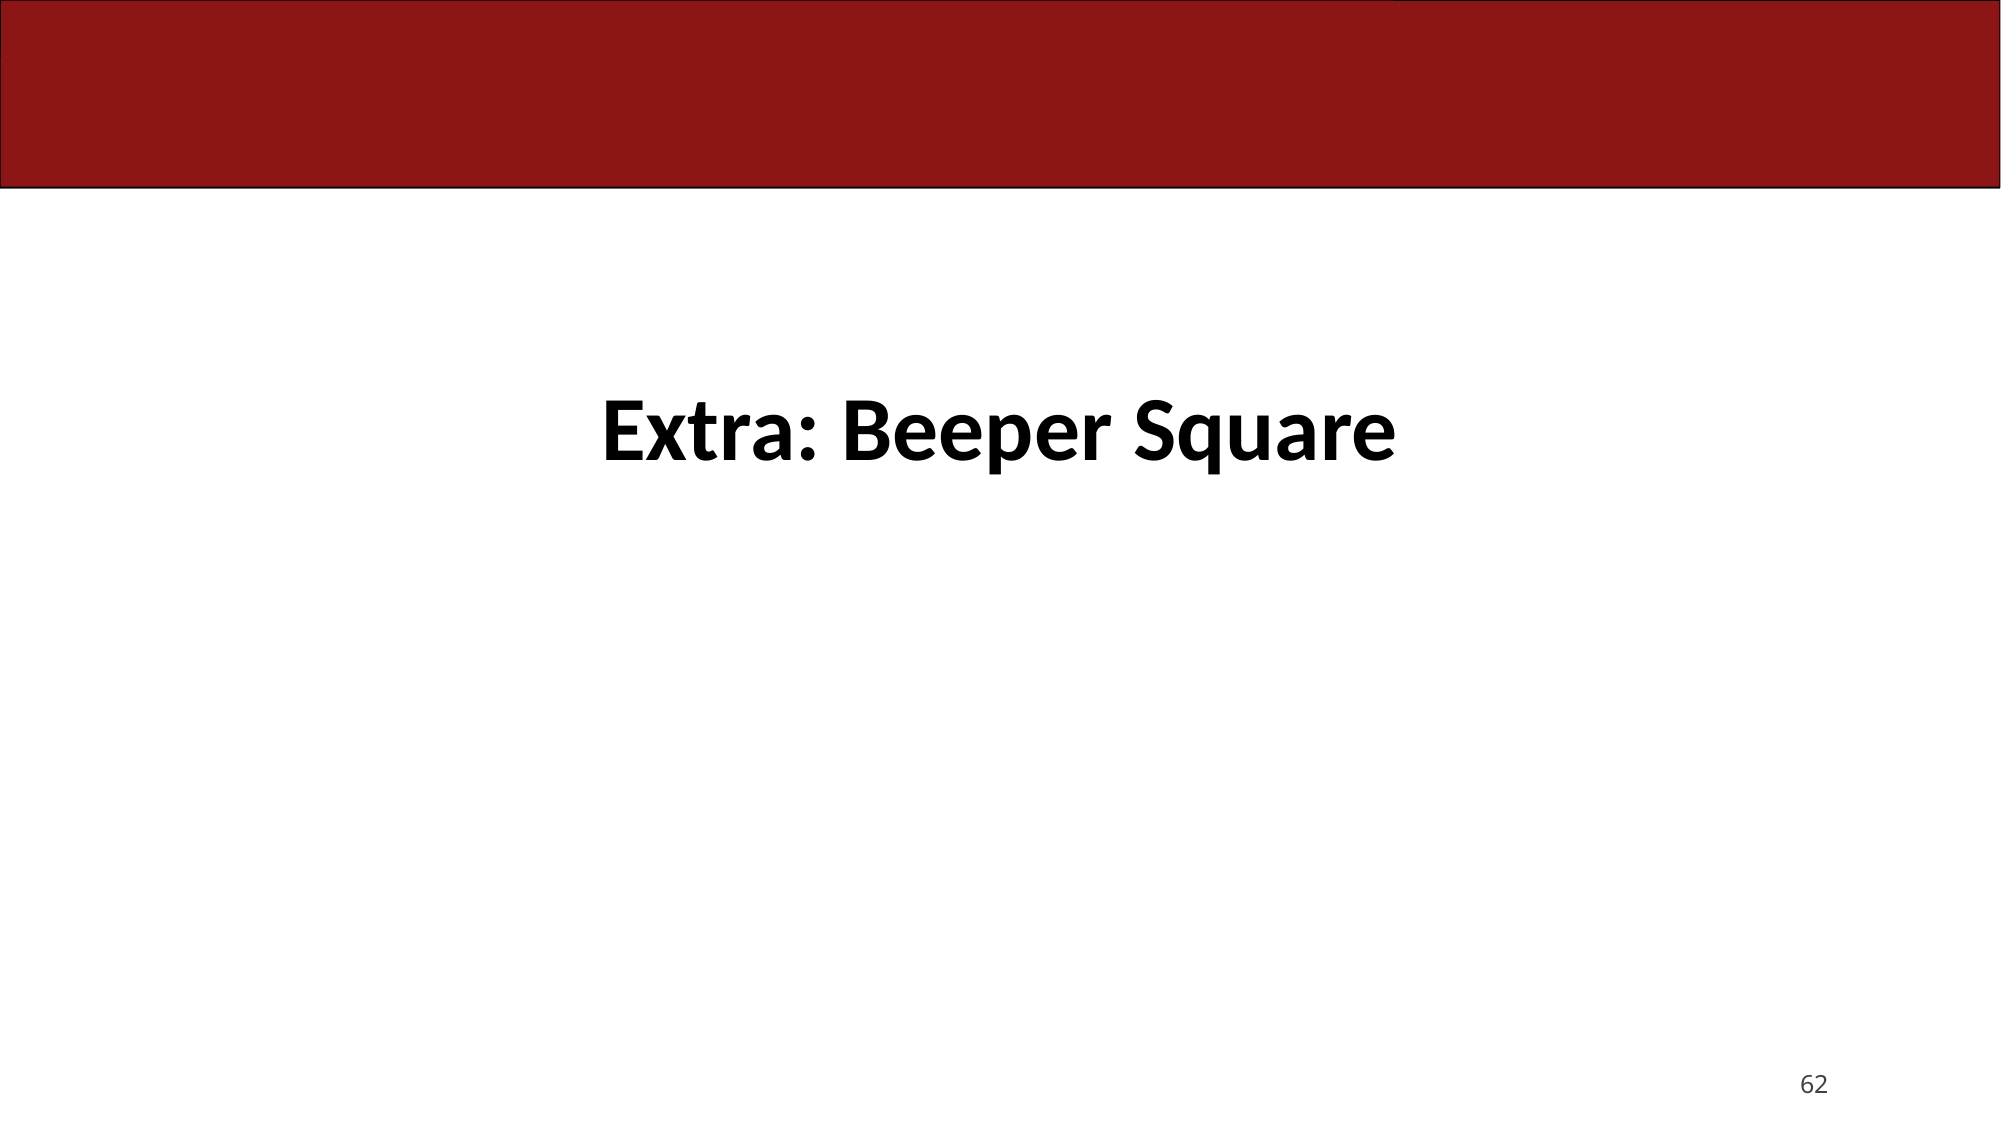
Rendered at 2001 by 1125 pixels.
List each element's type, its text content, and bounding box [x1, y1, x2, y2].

title Extra: Beeper Square [150, 262, 1850, 600]
